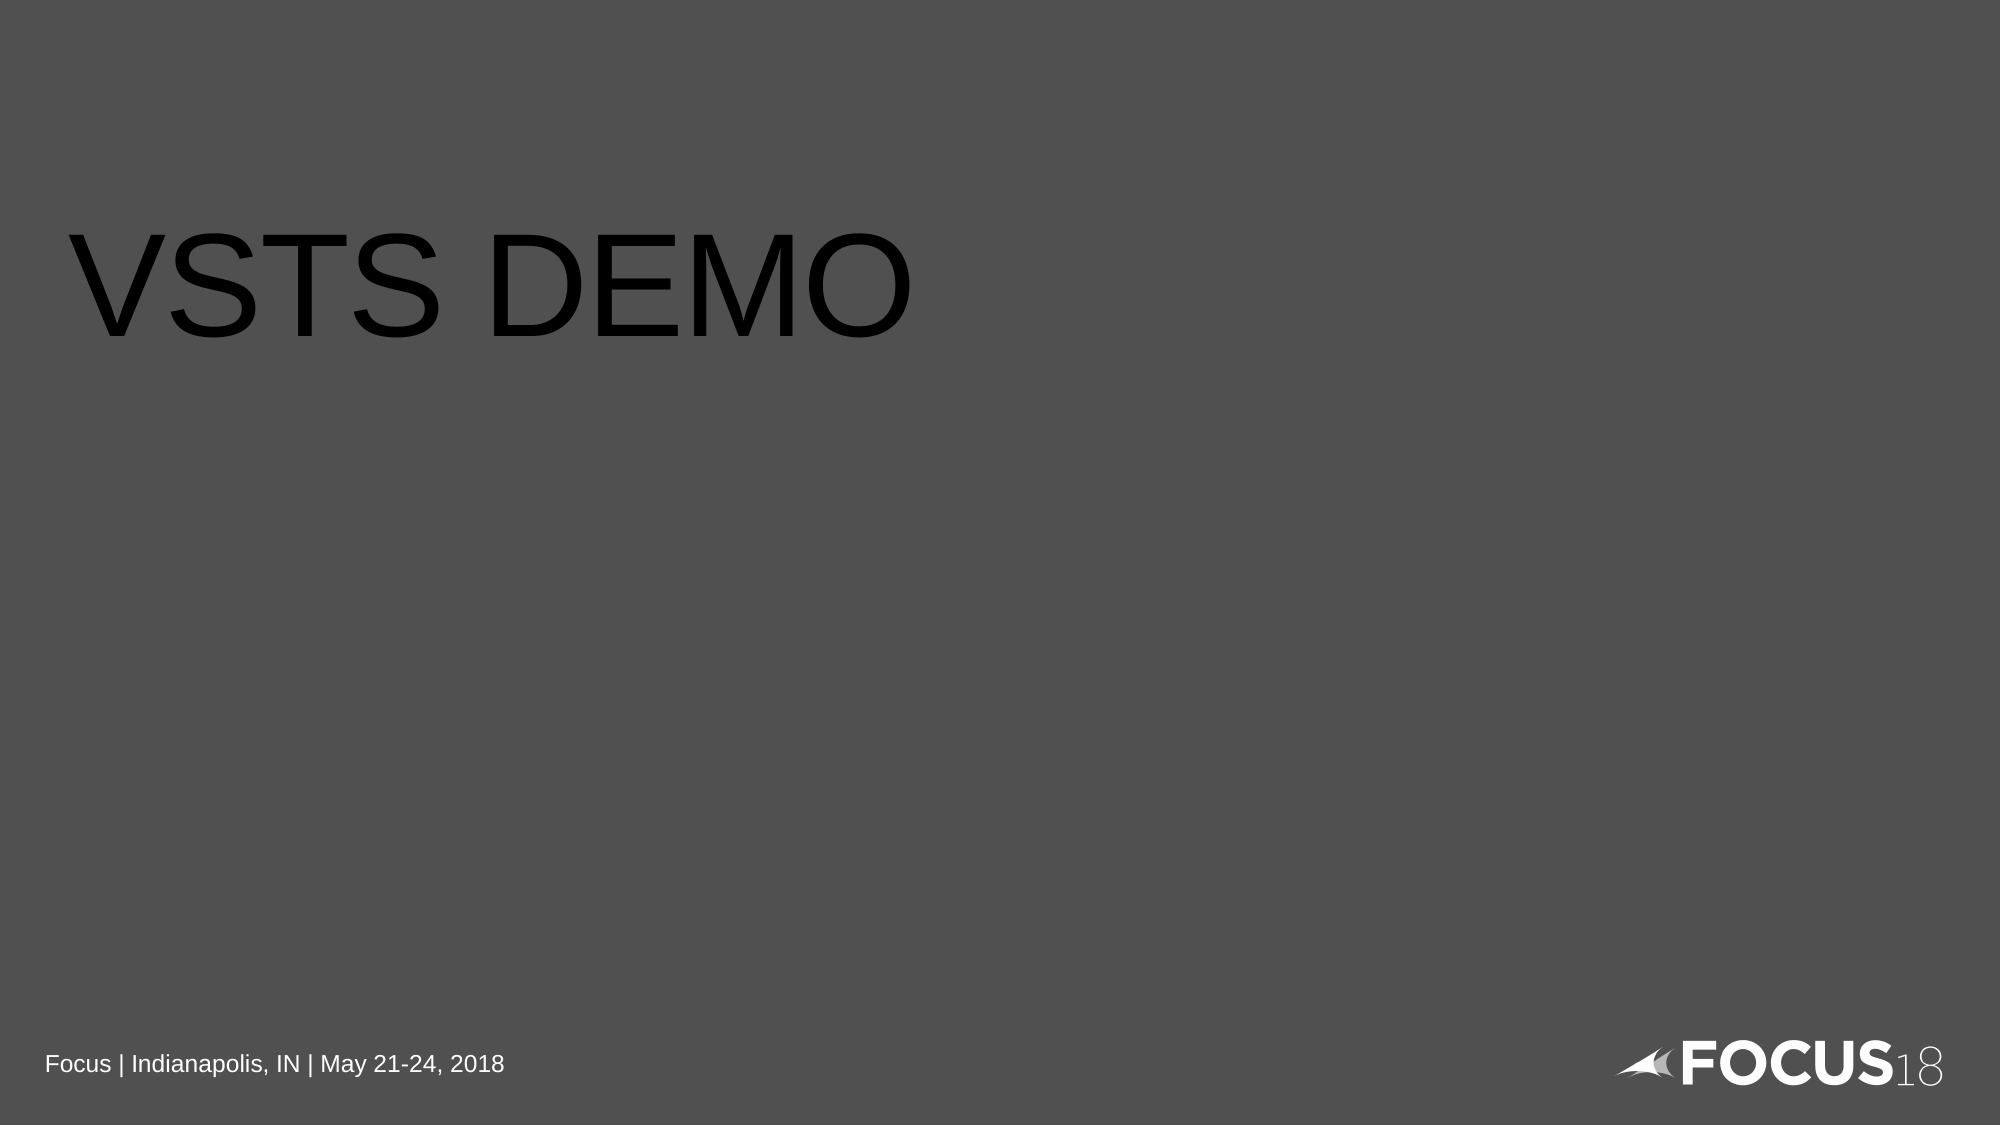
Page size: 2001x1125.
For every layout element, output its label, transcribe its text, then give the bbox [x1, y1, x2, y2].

title VSTS DEMO [44, 194, 1662, 385]
picture [1612, 1038, 1945, 1087]
